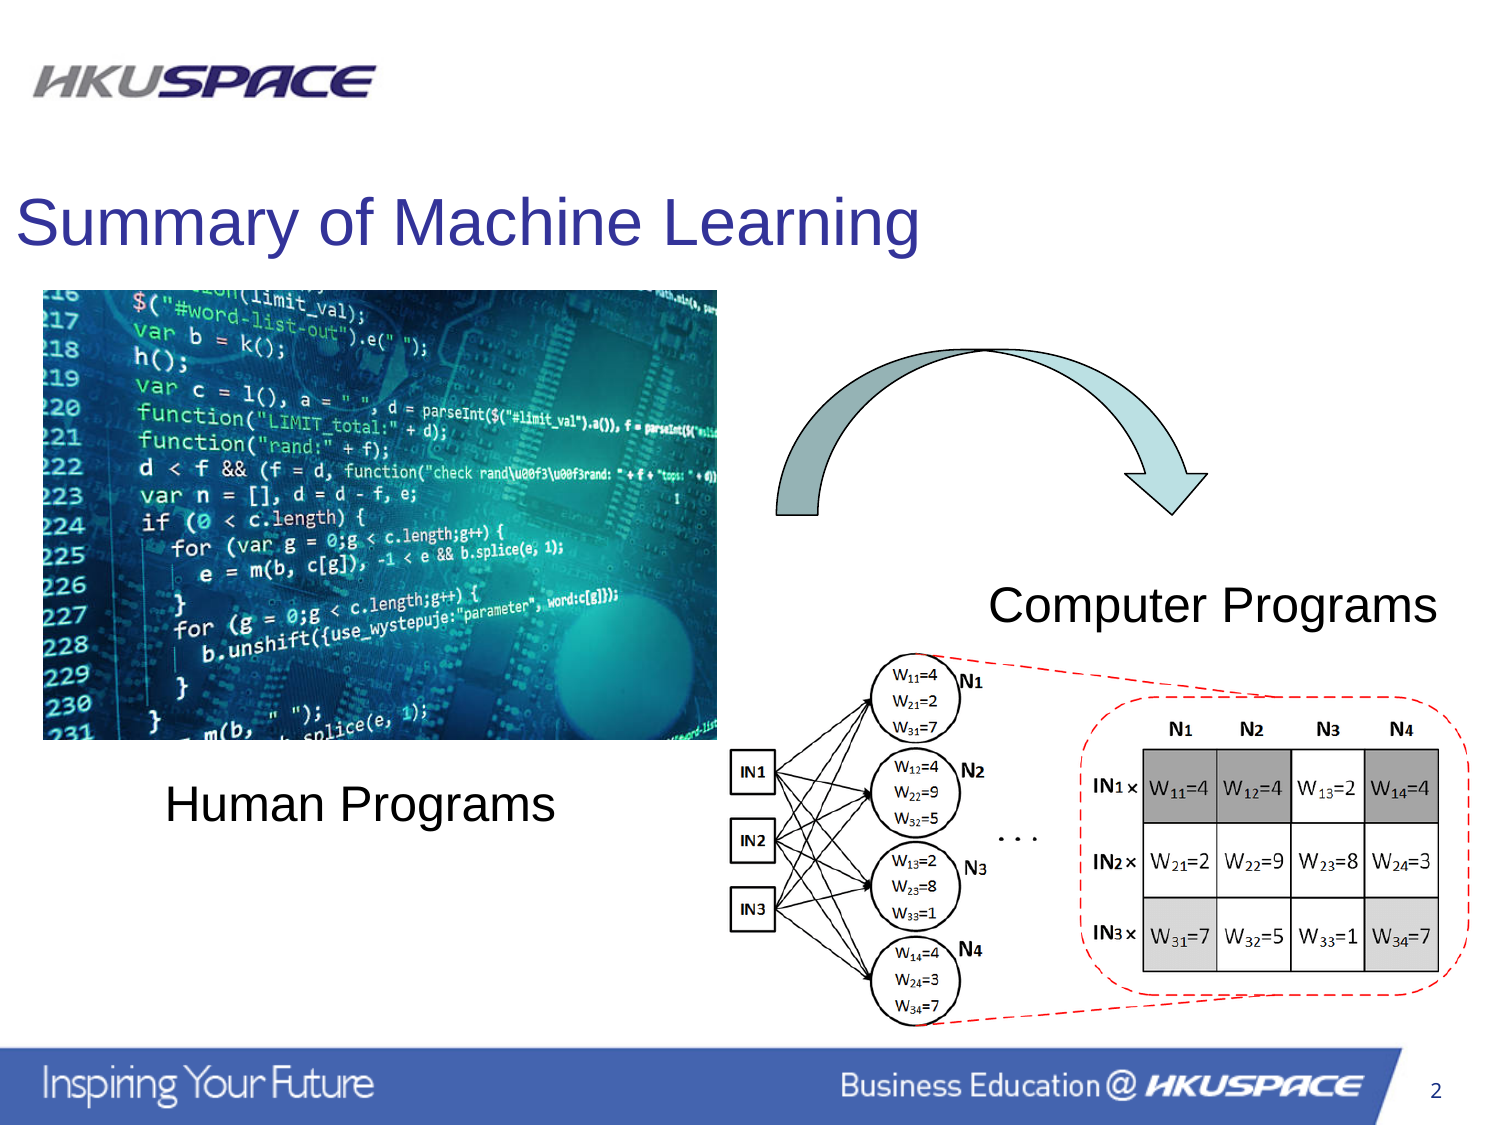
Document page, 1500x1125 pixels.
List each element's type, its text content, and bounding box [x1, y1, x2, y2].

title Summary of Machine Learning [0, 101, 1325, 266]
text_box Computer Programs [973, 564, 1454, 640]
slide_number 2 [1415, 1070, 1499, 1125]
text_box Human Programs [149, 764, 572, 840]
picture [0, 0, 1500, 1125]
text_box [776, 349, 1208, 516]
